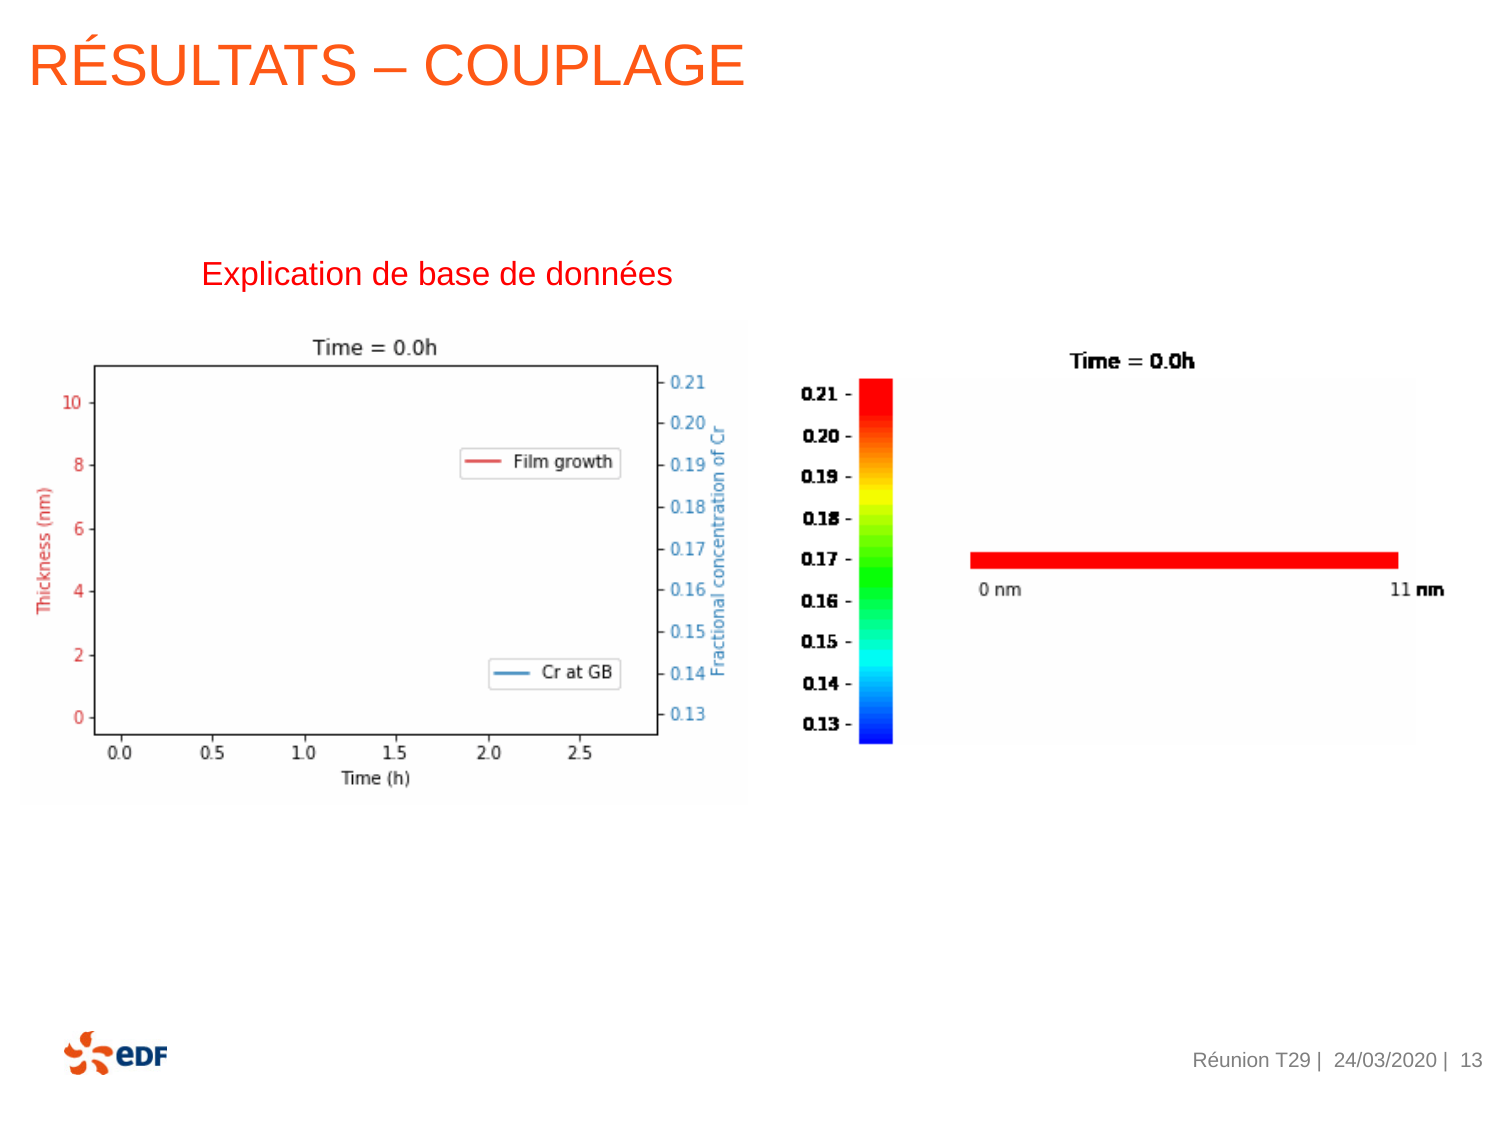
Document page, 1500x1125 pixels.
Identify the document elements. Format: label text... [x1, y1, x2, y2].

picture [760, 320, 1488, 805]
picture [20, 320, 748, 805]
picture [64, 1031, 167, 1075]
text_box Résultats – couplage [22, 27, 1488, 153]
text_box Explication de base de données [195, 252, 681, 293]
